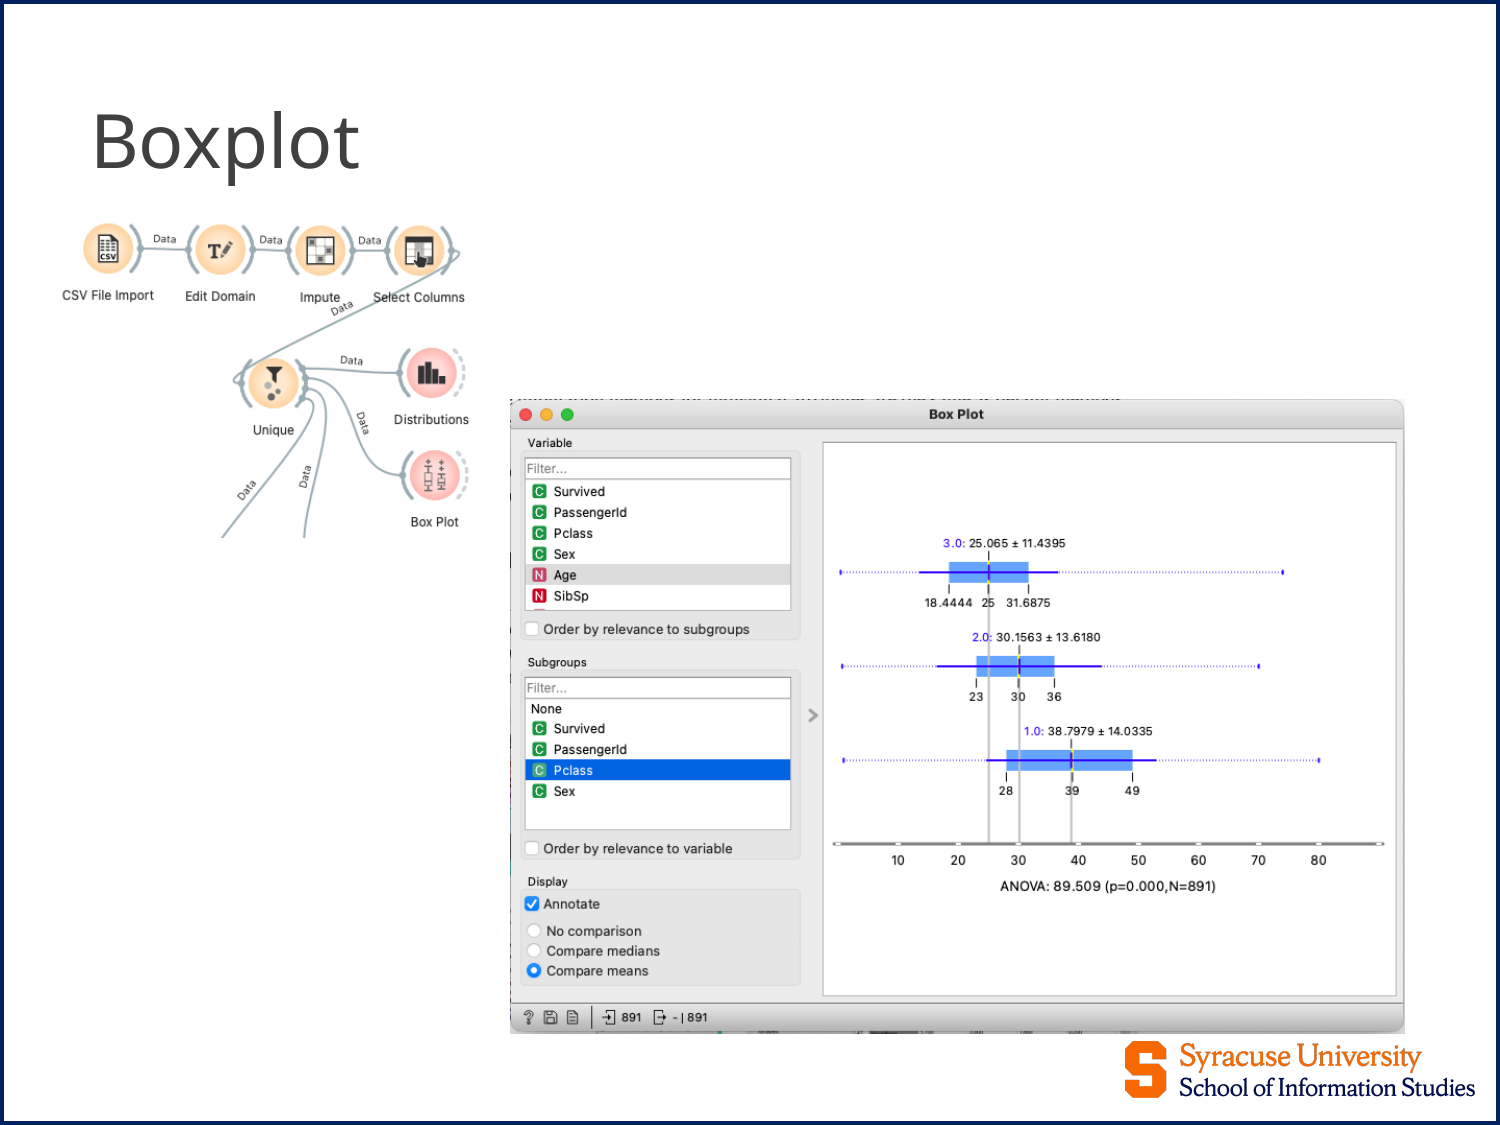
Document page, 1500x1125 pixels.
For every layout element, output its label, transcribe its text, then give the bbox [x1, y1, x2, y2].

picture [49, 212, 490, 538]
picture [510, 399, 1405, 1034]
title Boxplot [75, 45, 1425, 233]
picture [1125, 1041, 1475, 1098]
